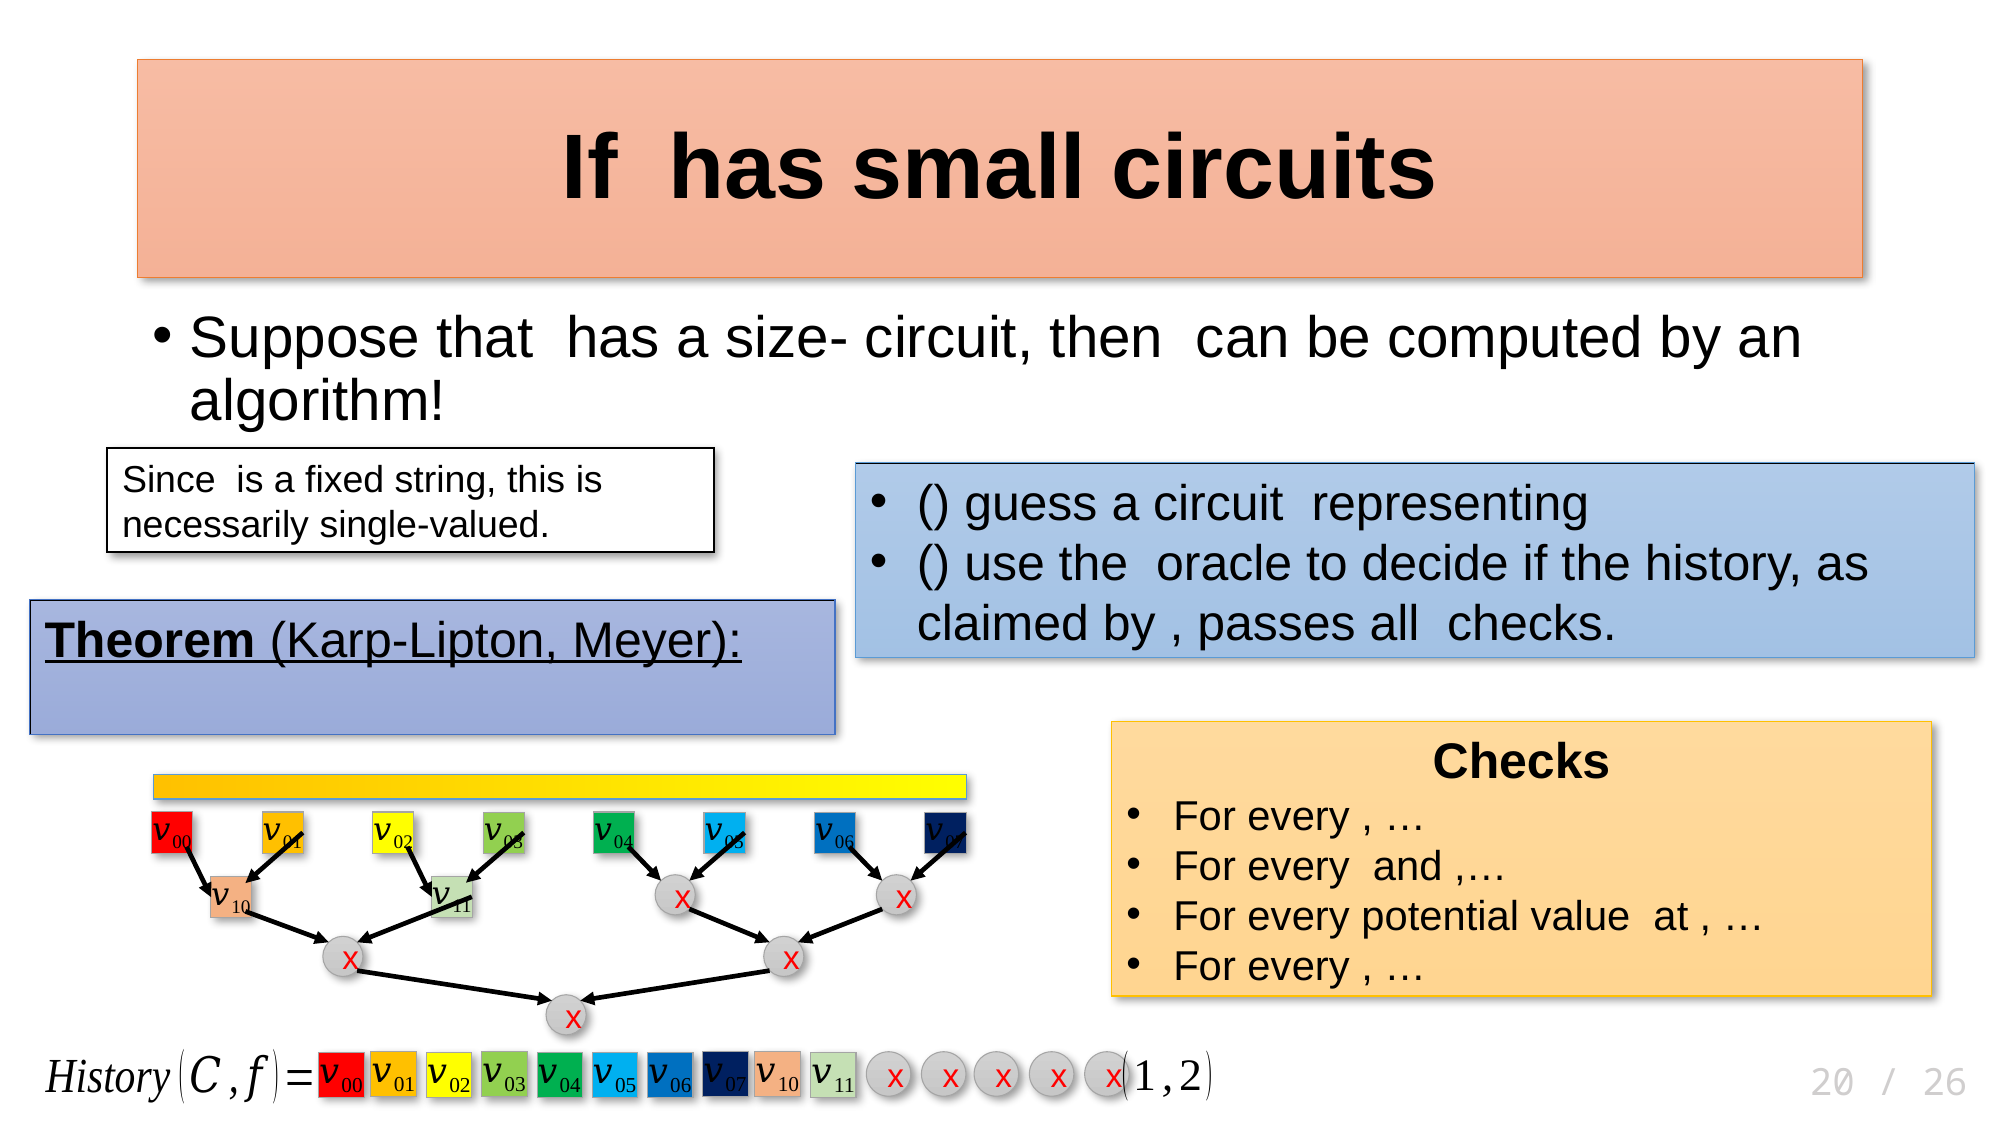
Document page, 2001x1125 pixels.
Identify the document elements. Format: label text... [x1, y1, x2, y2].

text_box 20 / 26 [1794, 1050, 2000, 1110]
text_box [153, 774, 967, 800]
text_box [152, 812, 966, 1035]
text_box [43, 1045, 1213, 1107]
